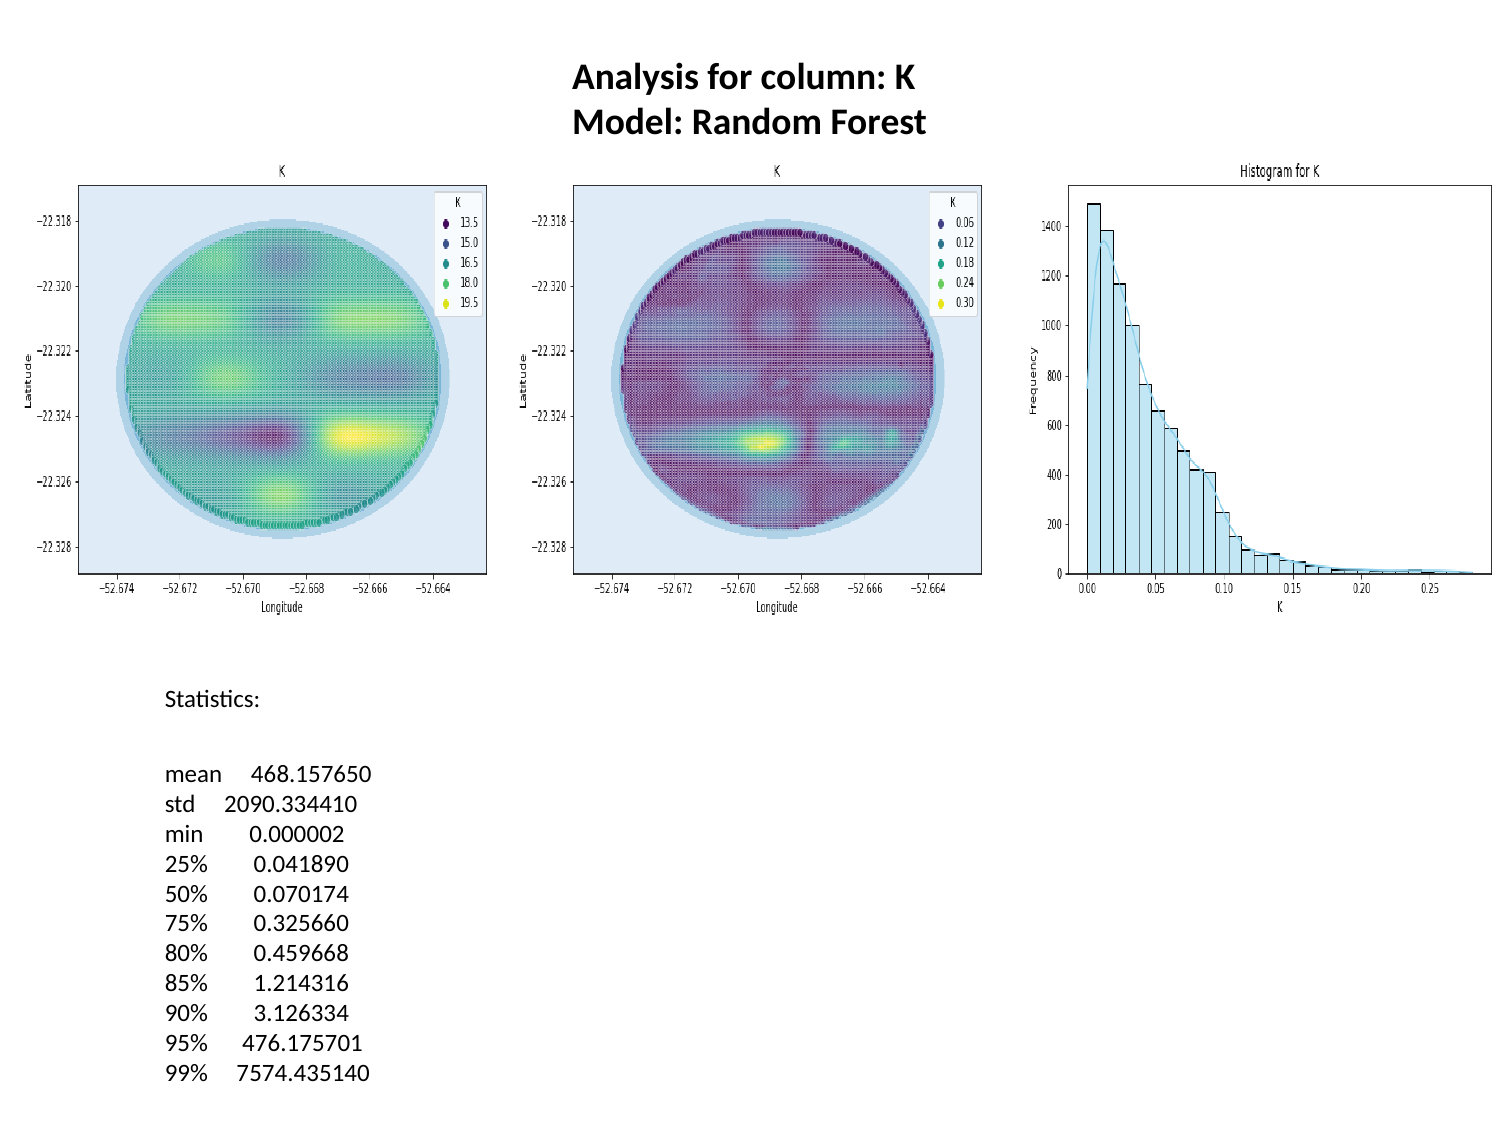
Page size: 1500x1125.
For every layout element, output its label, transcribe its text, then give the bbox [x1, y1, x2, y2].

picture [509, 149, 991, 631]
text_box Analysis for column: K Model: Random Forest [557, 0, 943, 148]
picture [14, 149, 496, 631]
text_box Statistics: mean 468.157650 std 2090.334410 min 0.000002 25% 0.041890 50% 0.070174 75% 0.325660 80% 0.459668 85% 1.214316 90% 3.126334 95% 476.175701 99% 7574.435140 [149, 674, 1500, 1094]
picture [1019, 149, 1500, 631]
